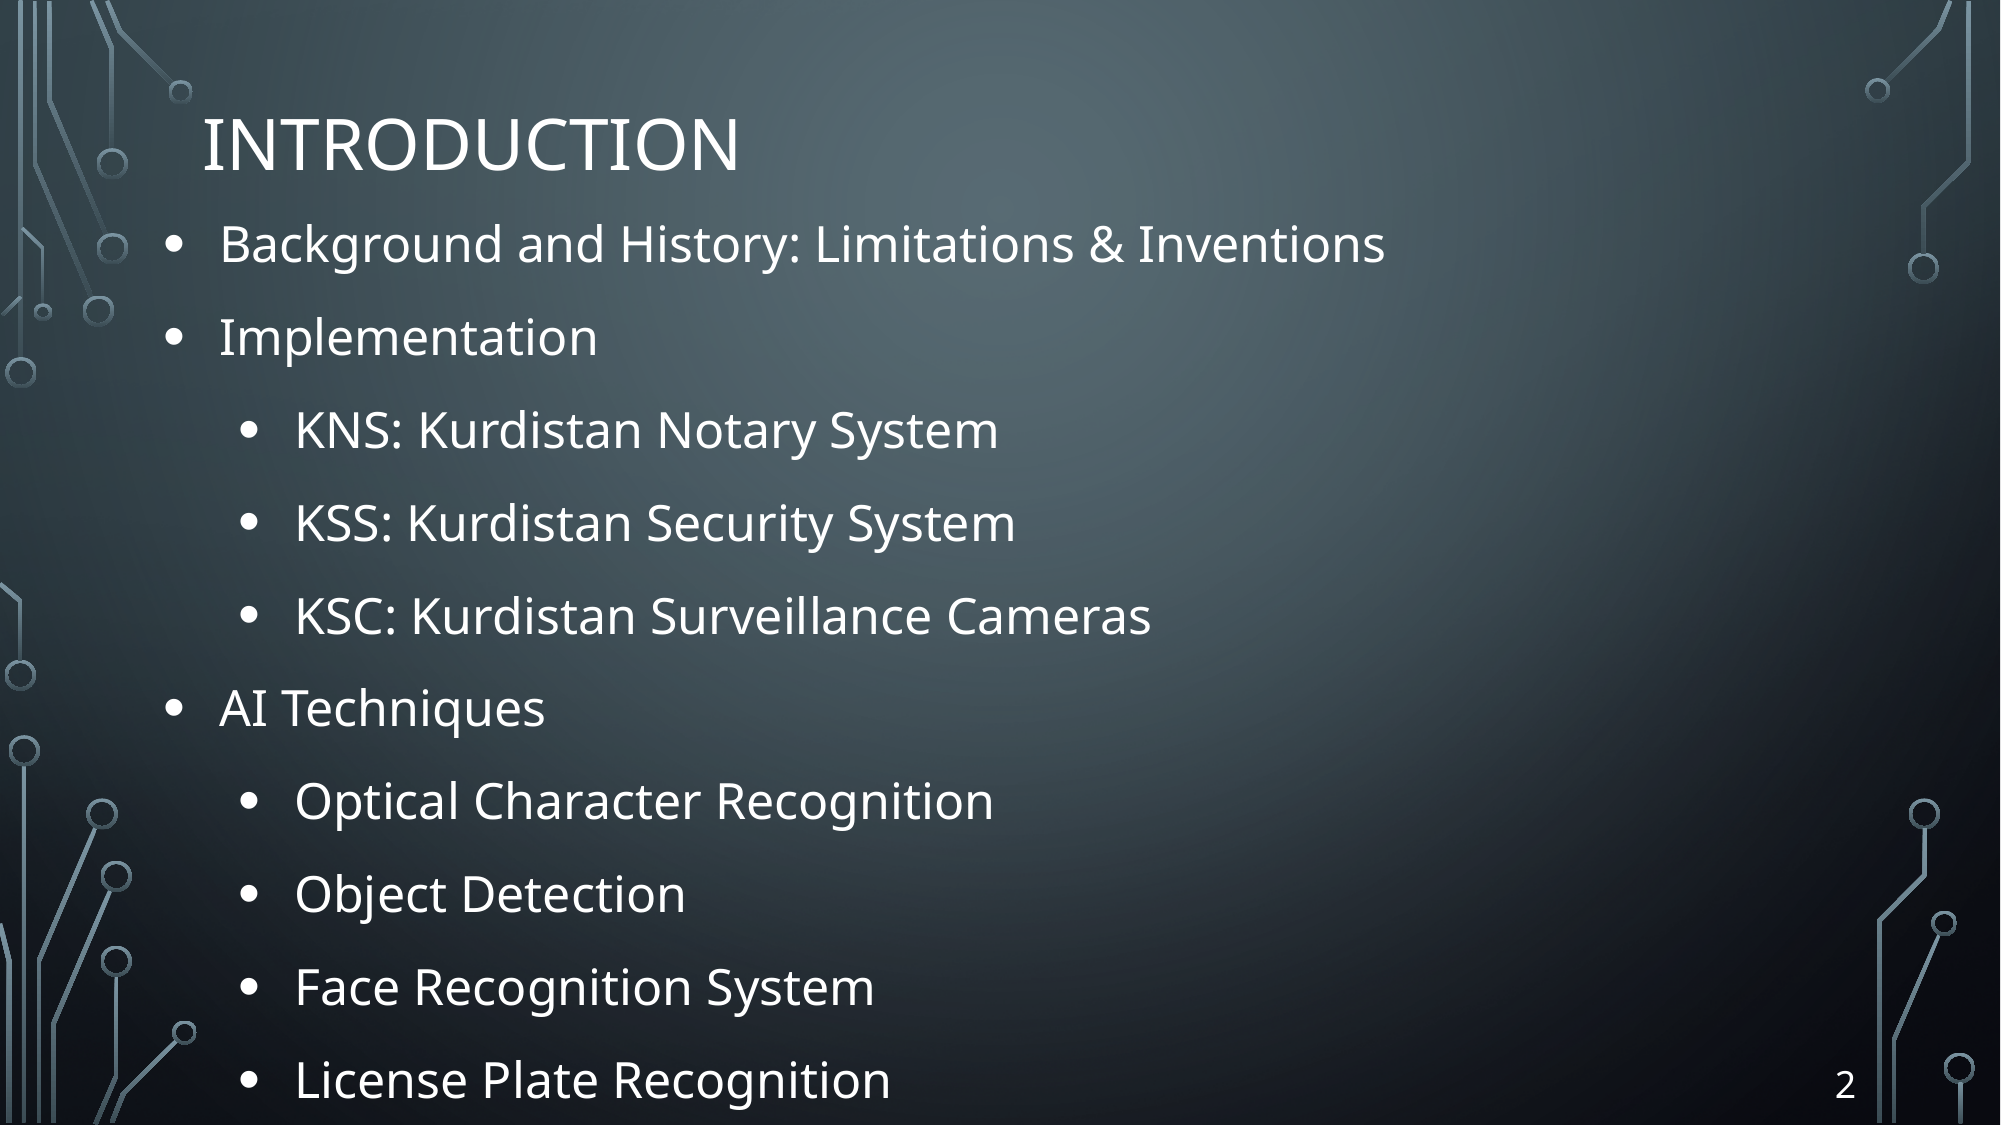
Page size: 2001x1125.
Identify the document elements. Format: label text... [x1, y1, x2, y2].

title Introduction [187, 101, 1813, 193]
text_box 2 [1801, 1116, 1890, 1120]
text_box Background and History: Limitations & Inventions Implementation KNS: Kurdistan Notary System KSS: Kurdistan Security System KSC: Kurdistan Surveillance Cameras AI Techniques Optical Character Recognition Object Detection Face Recognition System License Plate Recognition [148, 193, 1916, 1116]
